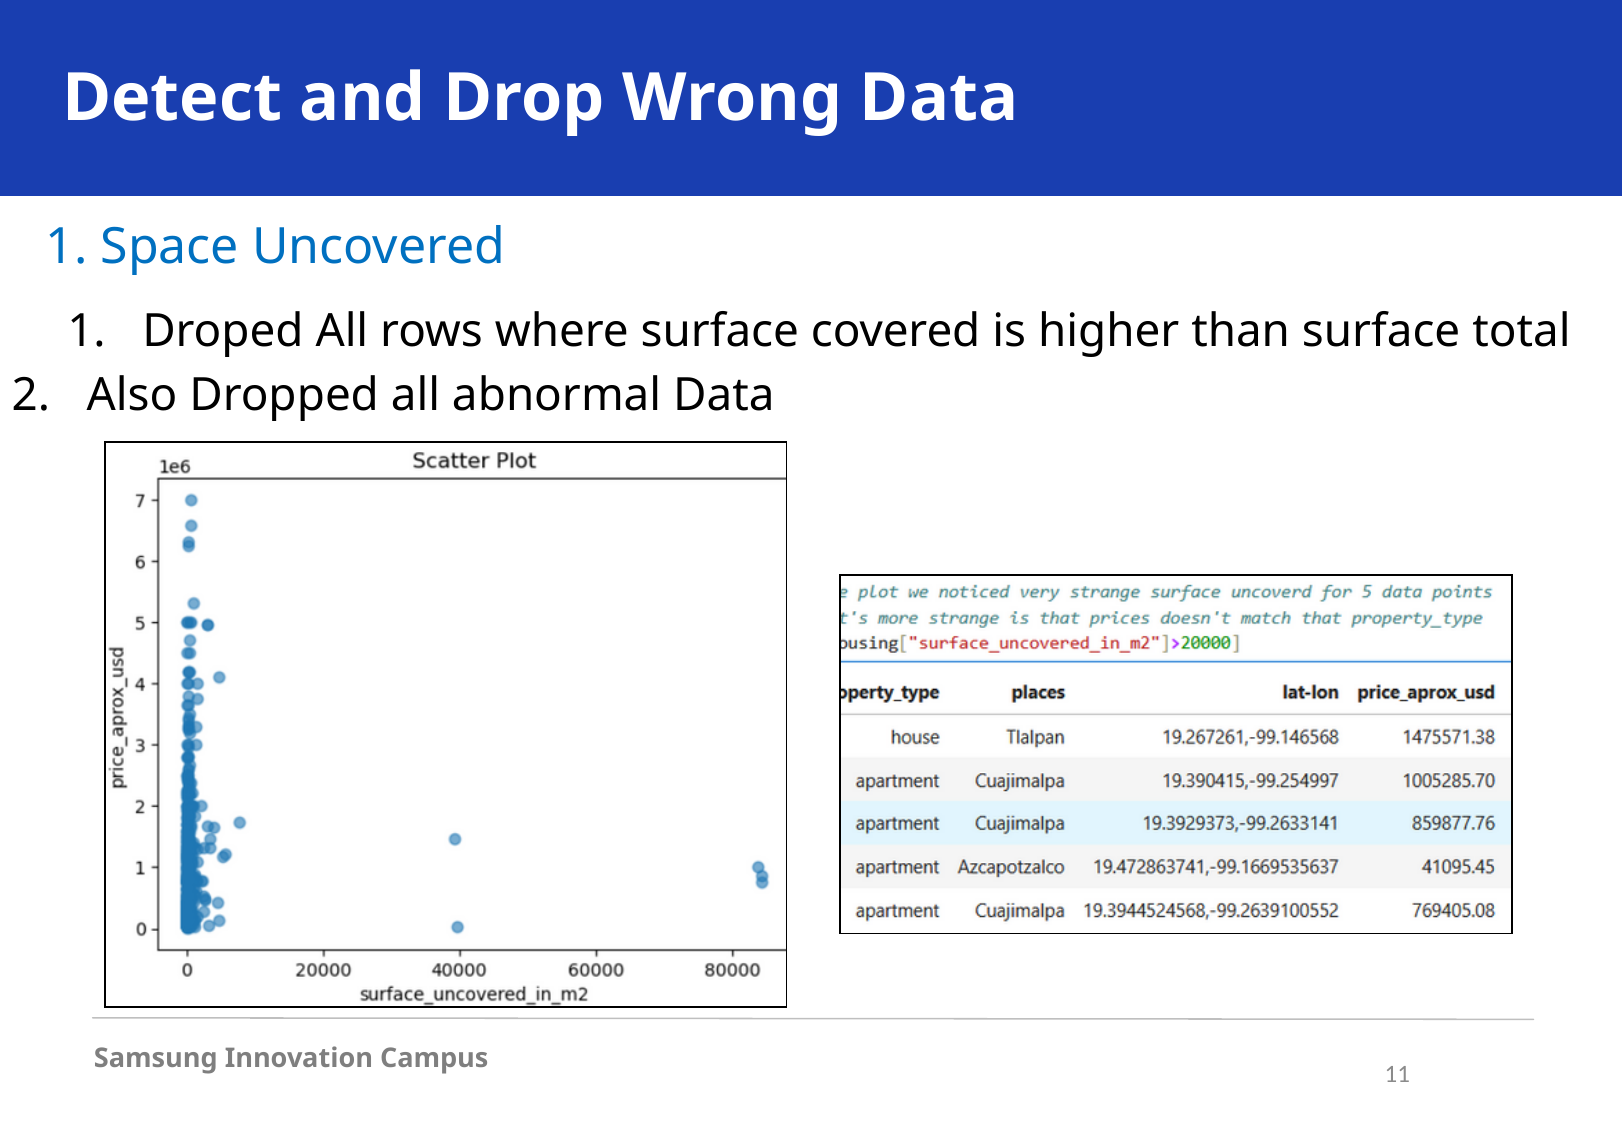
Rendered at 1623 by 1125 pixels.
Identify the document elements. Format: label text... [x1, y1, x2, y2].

text_box Samsung Innovation Campus [93, 1040, 568, 1074]
text_box Droped All rows where surface covered is higher than surface total Also Dropped all abnormal Data [11, 291, 1623, 420]
text_box [105, 442, 787, 1008]
text_box 1. Space Uncovered [45, 209, 1608, 274]
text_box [0, 0, 1623, 197]
text_box [839, 574, 1512, 934]
slide_number 11 [1074, 1042, 1425, 1103]
